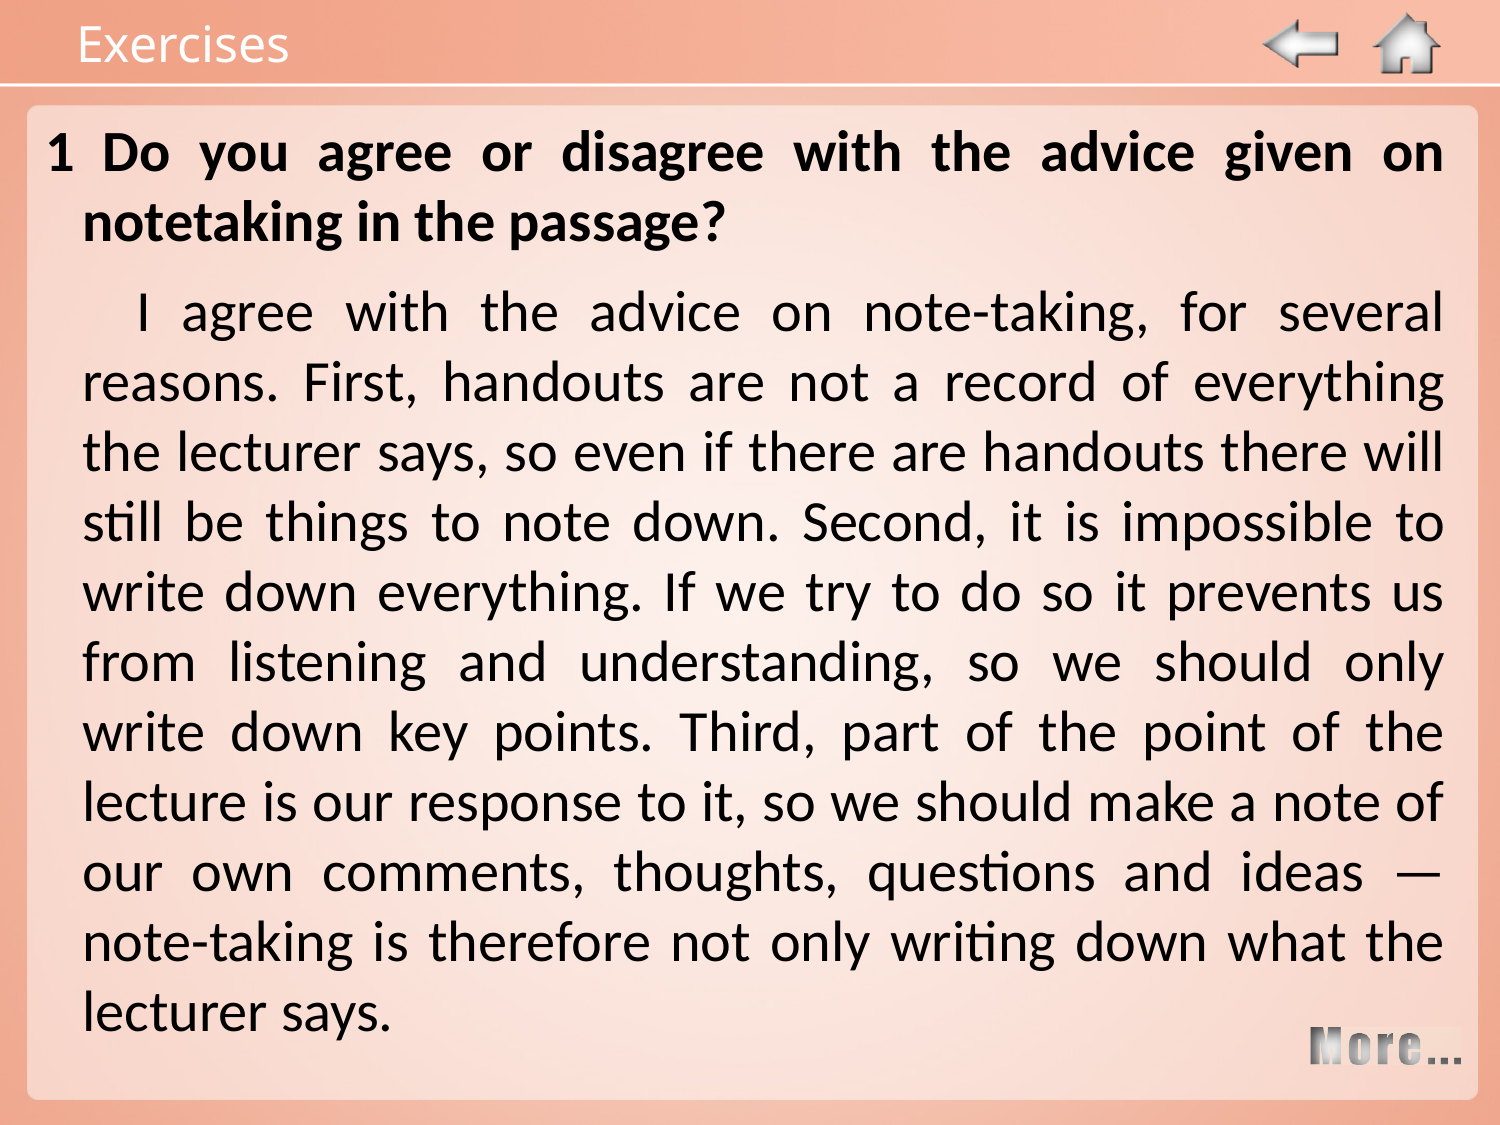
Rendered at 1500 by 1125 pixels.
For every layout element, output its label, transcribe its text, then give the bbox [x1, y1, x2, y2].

text_box Exercises [61, 5, 306, 80]
picture [0, 0, 1500, 1125]
list 1 Do you agree or disagree with the advice given on notetaking in the passage? I agree with the advice on note-taking, for several reasons. First, handouts are not a record of everything the lecturer says, so even if there are handouts there will still be things to note down. Second, it is impossible to write down everything. If we try to do so it prevents us from listening and understanding, so we should only write down key points. Third, part of the point of the lecture is our response to it, so we should make a note of our own comments, thoughts, questions and ideas — note-taking is therefore not only writing down what the lecturer says. [29, 104, 1461, 1101]
